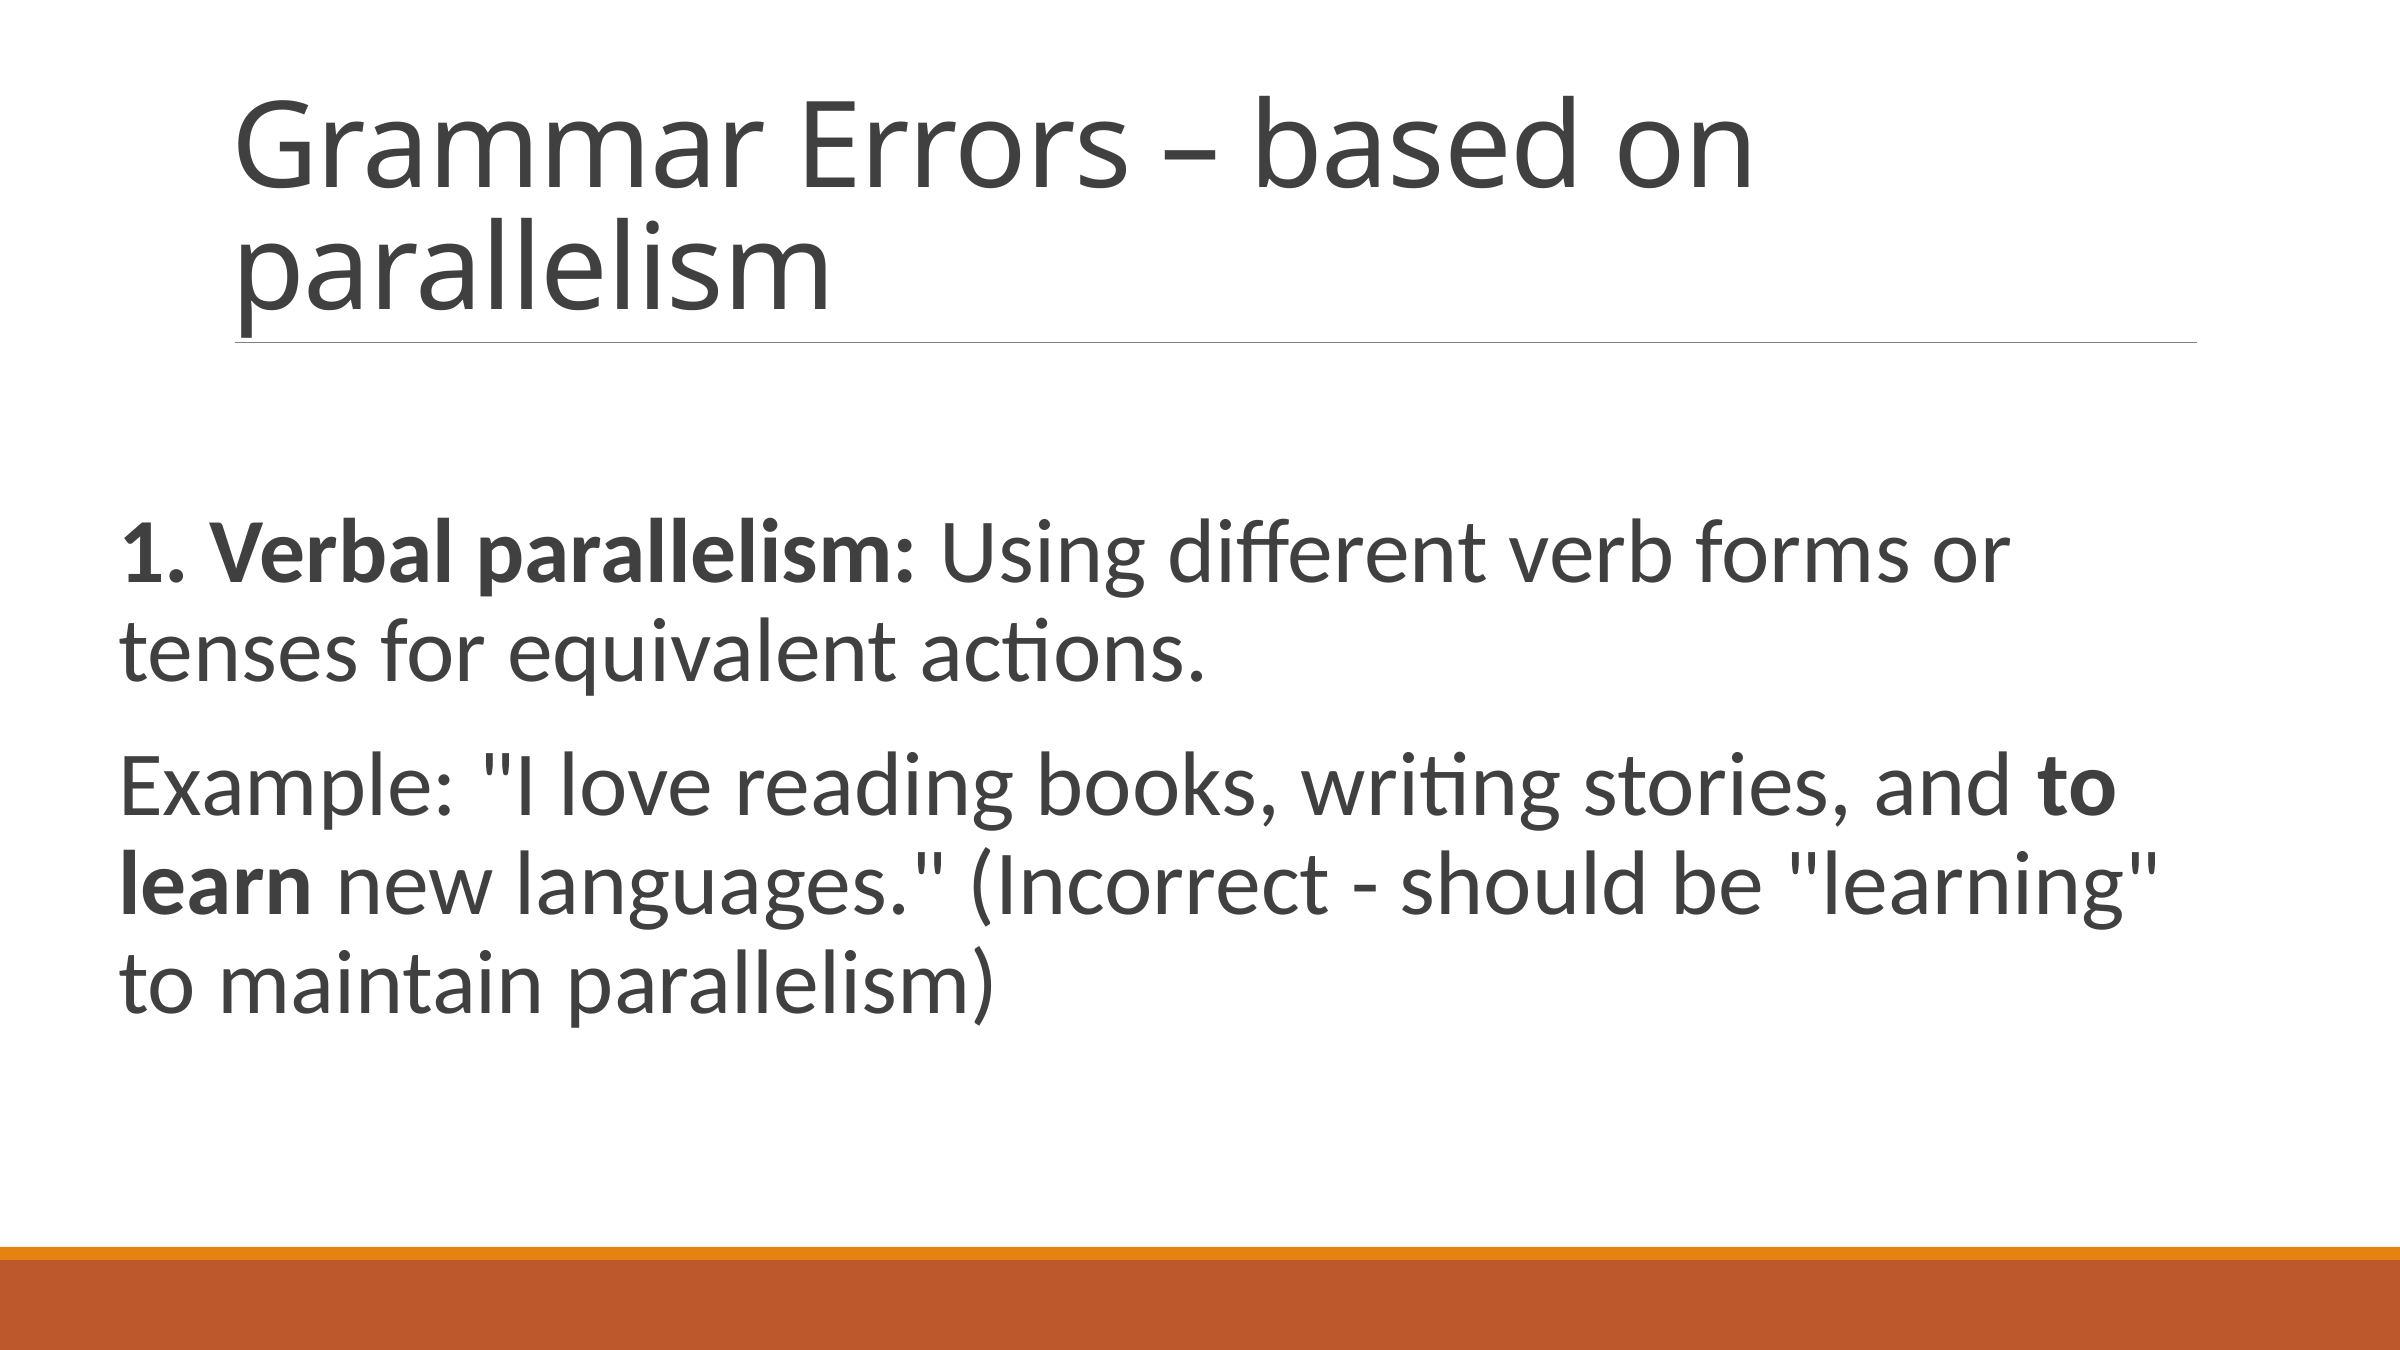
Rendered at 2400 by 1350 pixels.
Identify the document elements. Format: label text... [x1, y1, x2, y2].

title Grammar Errors – based on parallelism [216, 56, 2196, 342]
list 1. Verbal parallelism: Using different verb forms or tenses for equivalent actions. Example: "I love reading books, writing stories, and to learn new languages." (Incorrect - should be "learning" to maintain parallelism) [118, 495, 2196, 1161]
